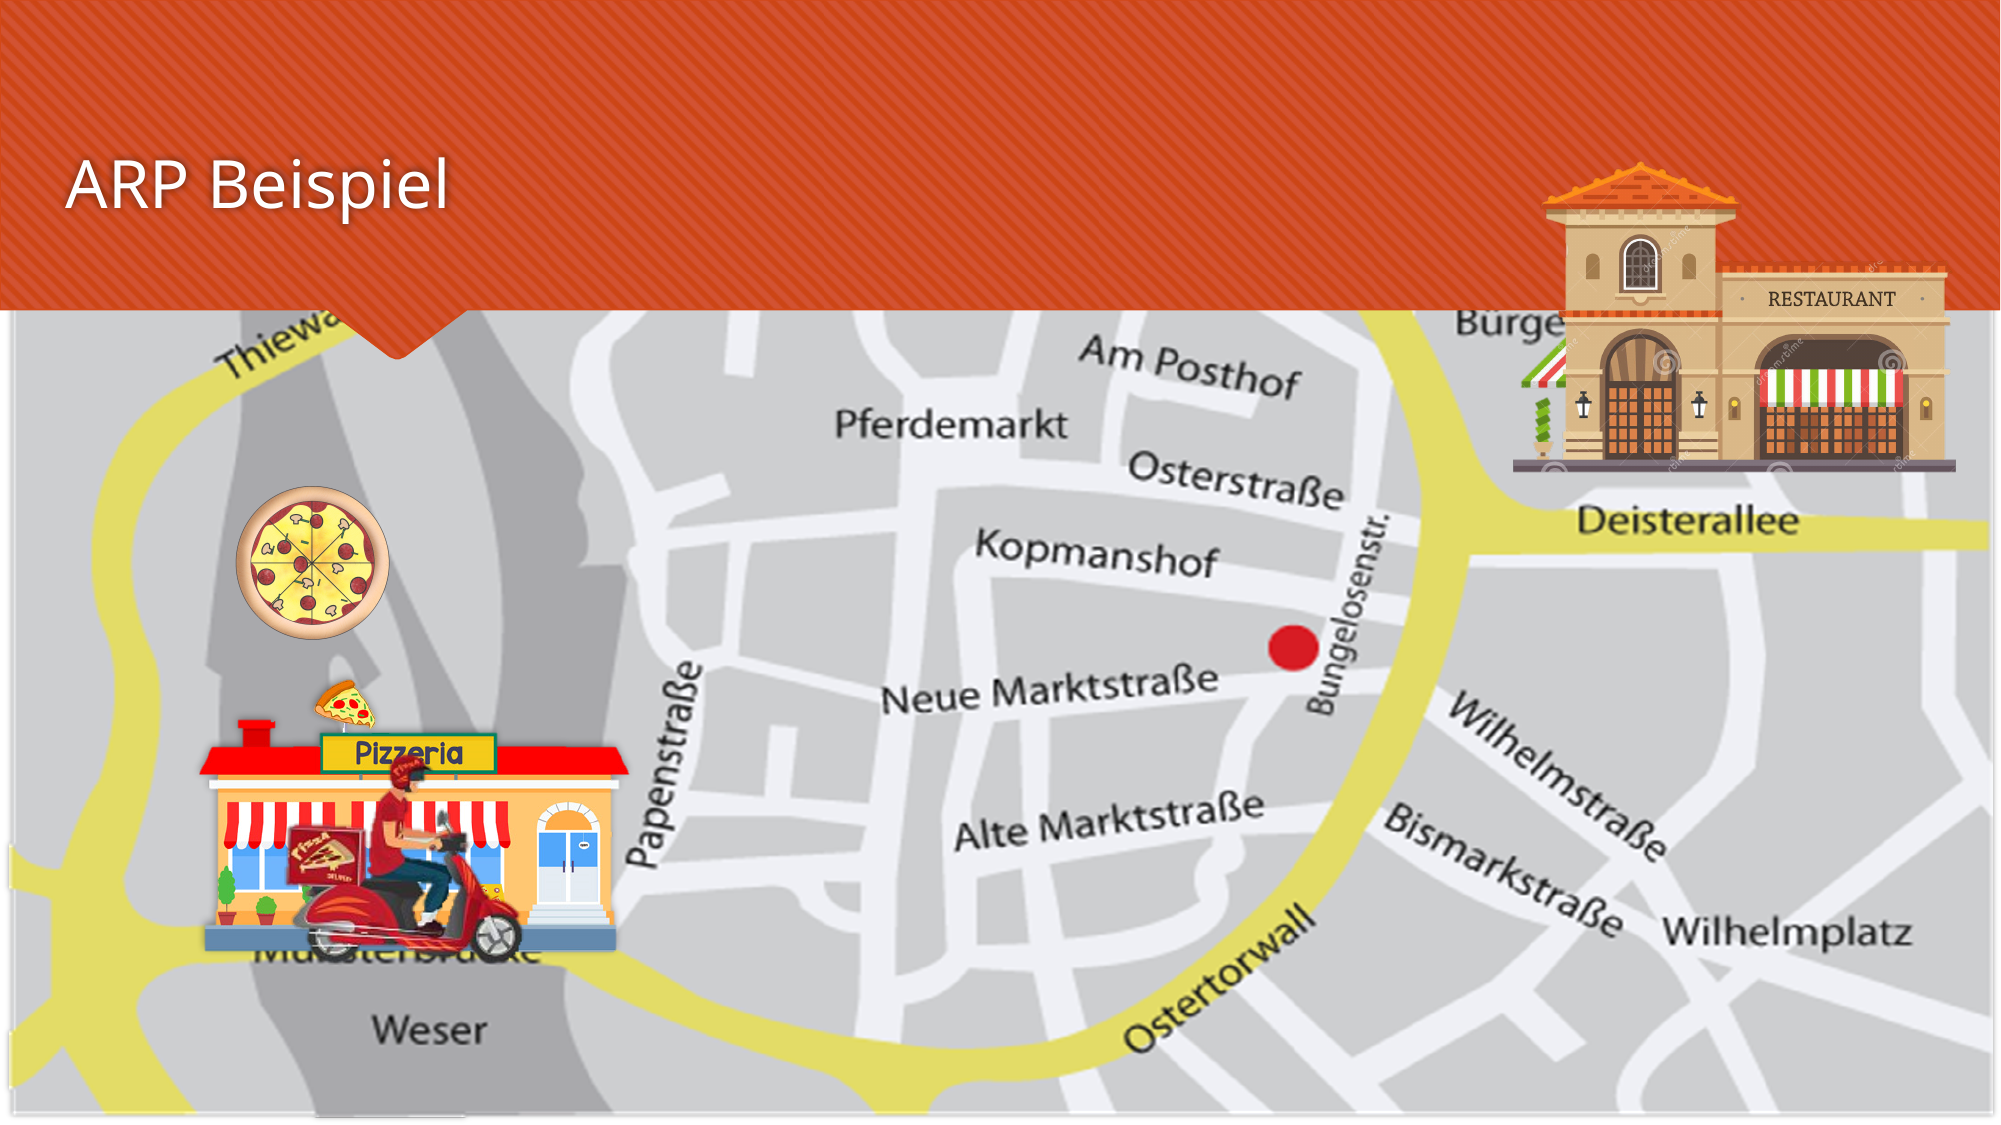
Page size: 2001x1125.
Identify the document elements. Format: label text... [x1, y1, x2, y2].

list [162, 631, 659, 994]
text_box ARP Beispiel [50, 0, 1986, 230]
picture [0, 73, 2001, 1125]
